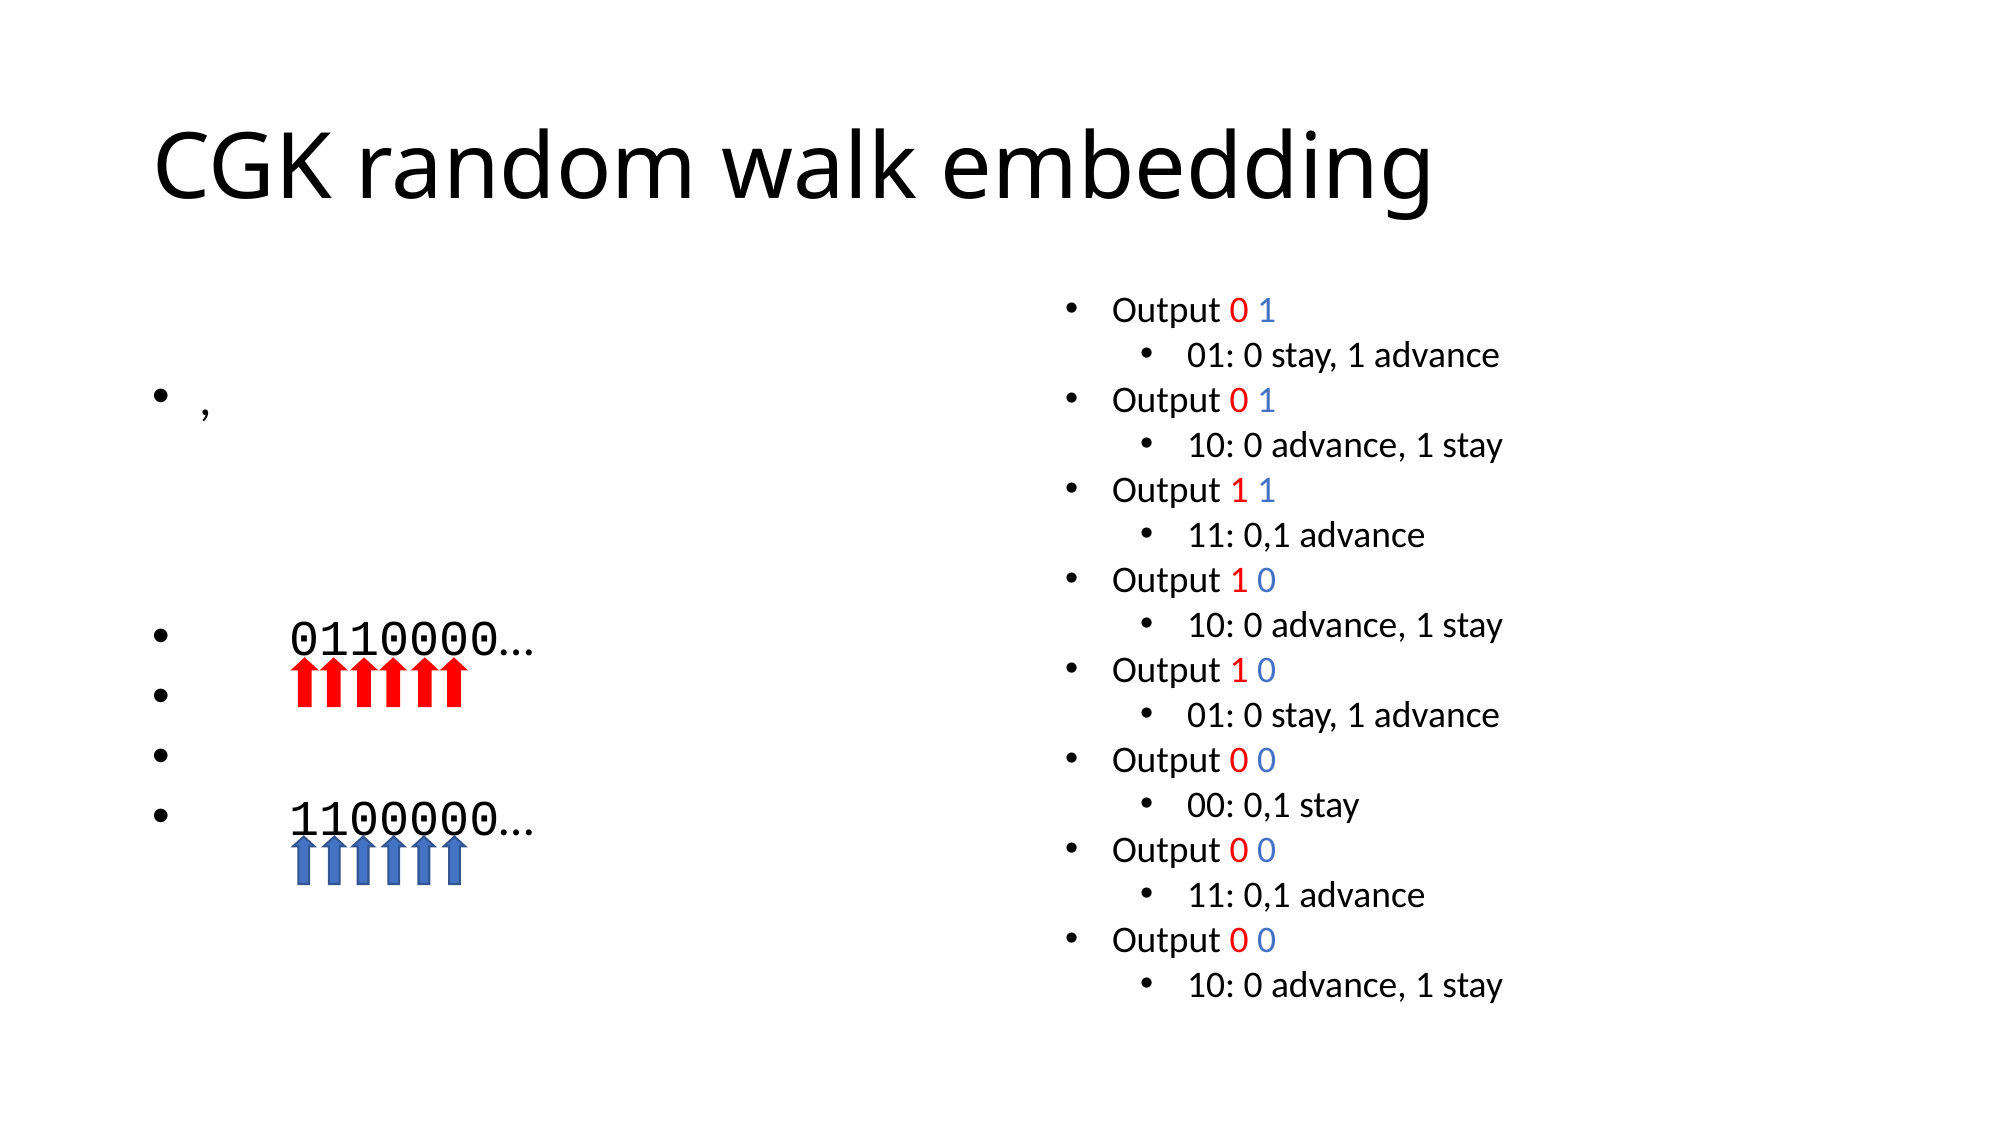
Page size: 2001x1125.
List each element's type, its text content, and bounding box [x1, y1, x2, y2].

title CGK random walk embedding [137, 59, 1863, 278]
text_box [290, 835, 318, 886]
text_box [349, 835, 377, 886]
text_box [319, 657, 349, 708]
text_box [410, 657, 439, 708]
text_box [378, 657, 408, 708]
text_box [439, 657, 469, 708]
text_box [410, 835, 438, 886]
text_box [380, 835, 408, 886]
text_box [290, 657, 319, 708]
text_box [441, 835, 468, 886]
text_box [320, 835, 348, 886]
text_box [349, 657, 378, 708]
text_box Output 0 1 01: 0 stay, 1 advance Output 0 1 10: 0 advance, 1 stay Output 1 1 11: 0,1 advance Output 1 0 10: 0 advance, 1 stay Output 1 0 01: 0 stay, 1 advance Output 0 0 00: 0,1 stay Output 0 0 11: 0,1 advance Output 0 0 10: 0 advance, 1 stay [1050, 277, 1577, 1057]
